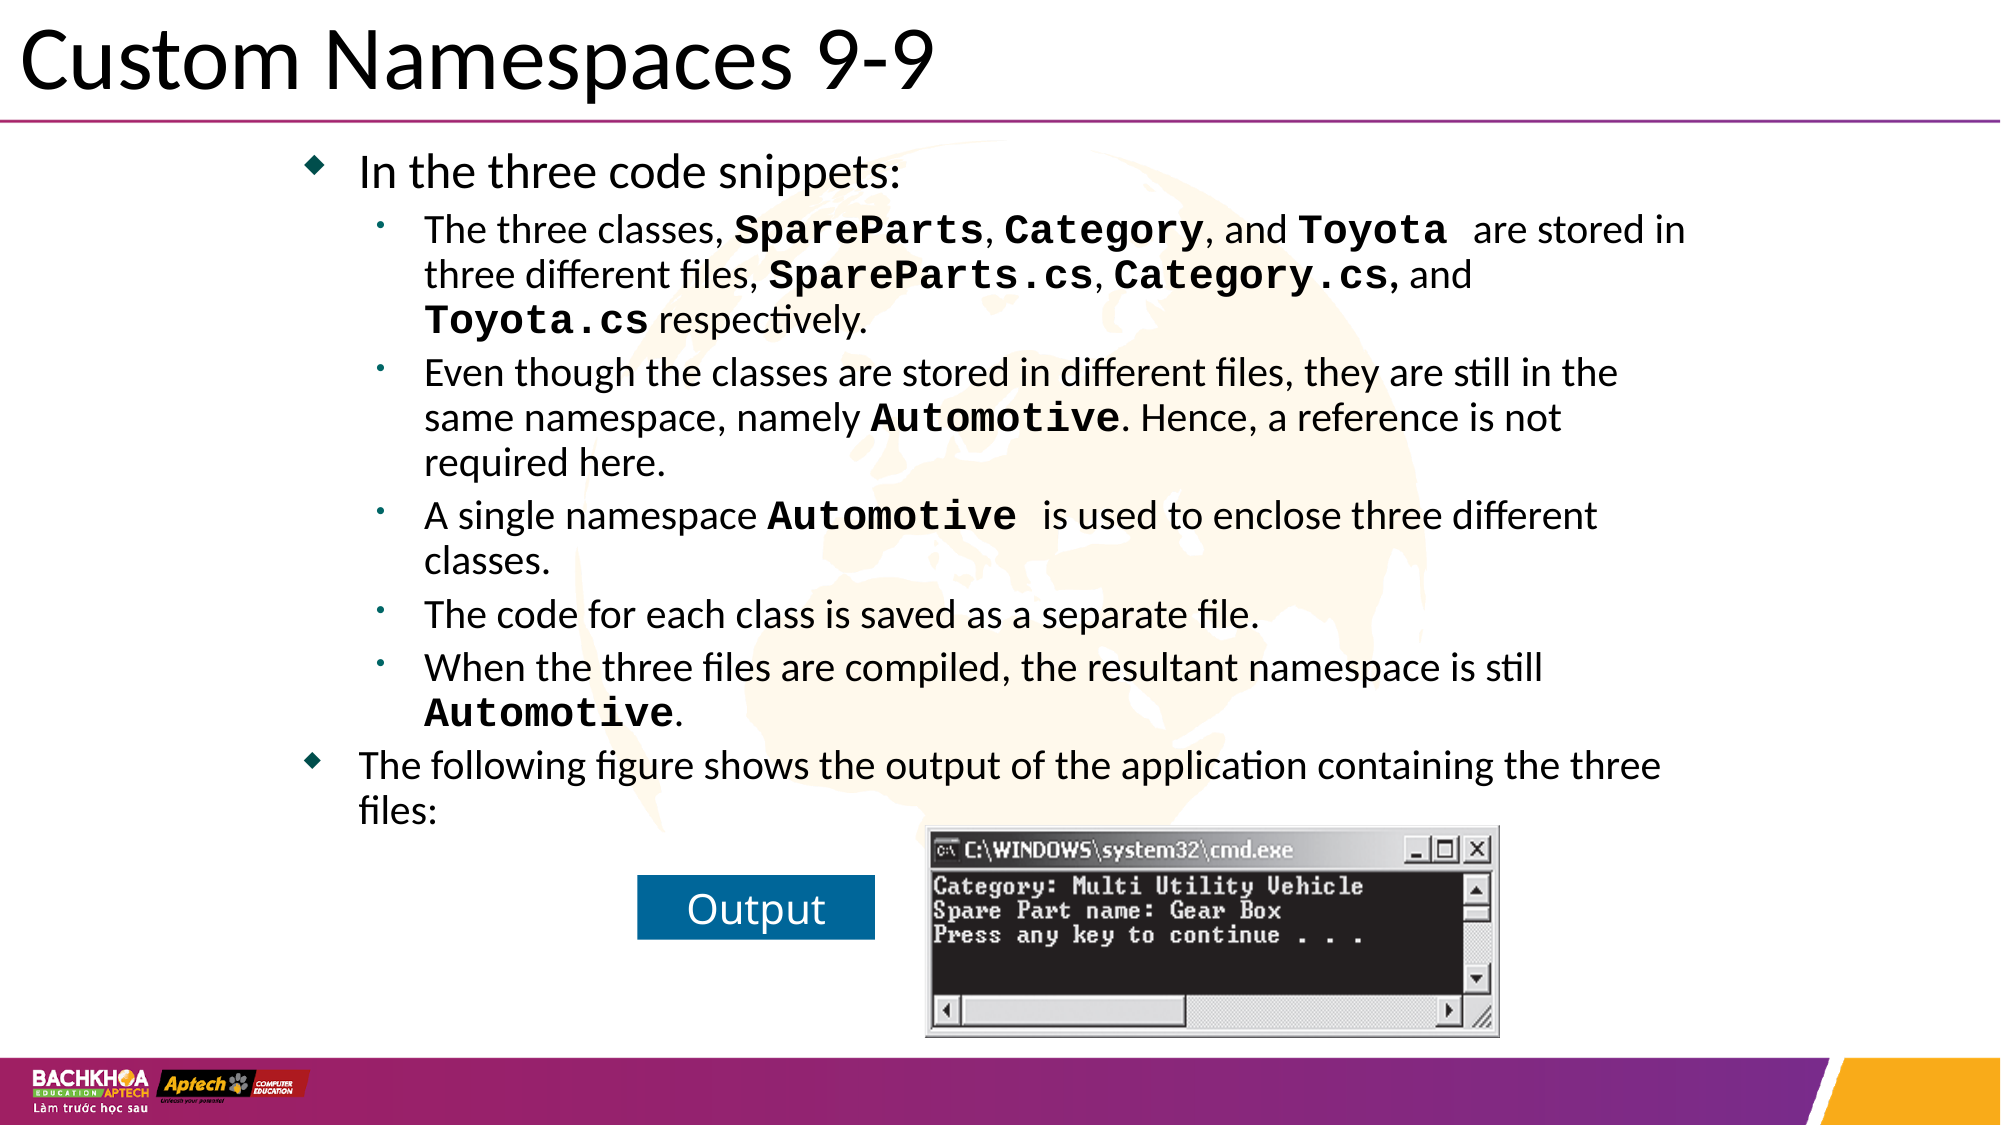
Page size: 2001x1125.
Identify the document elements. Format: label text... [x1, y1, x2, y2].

picture [0, 0, 2001, 1125]
text_box Output [637, 875, 875, 940]
text_box In the three code snippets: The three classes, SpareParts, Category, and Toyota are stored in three different files, SpareParts.cs, Category.cs, and Toyota.cs respectively. Even though the classes are stored in different files, they are still in the same namespace, namely Automotive. Hence, a reference is not required here. A single namespace Automotive is used to enclose three different classes. The code for each class is saved as a separate file. When the three files are compiled, the resultant namespace is still Automotive. The following figure shows the output of the application containing the three files: [287, 137, 1713, 838]
title Custom Namespaces 9-9 [5, 3, 1993, 116]
